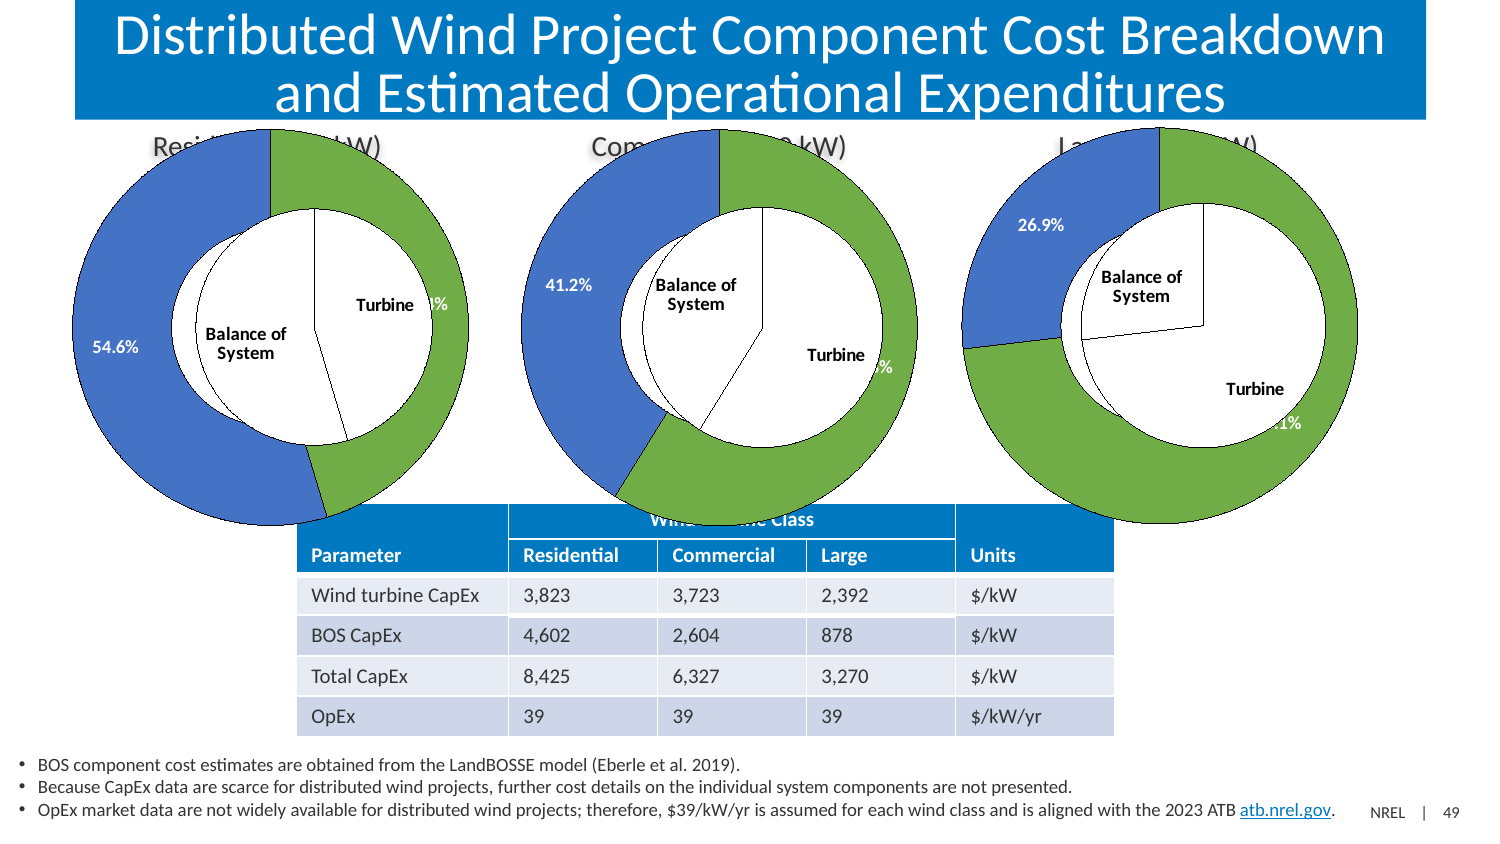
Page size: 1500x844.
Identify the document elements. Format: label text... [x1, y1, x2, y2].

table_cell 2,392 [807, 578, 955, 613]
table_cell 2,604 [658, 618, 806, 655]
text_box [0, 120, 650, 534]
table_cell 878 [807, 618, 955, 655]
title Distributed Wind Project Component Cost Breakdown and Estimated Operational Expenditures [75, 0, 1427, 119]
table_cell Large [807, 544, 955, 572]
table_cell BOS CapEx [297, 616, 508, 655]
table_cell OpEx [297, 697, 508, 736]
table_cell $/kW/yr [956, 697, 1114, 736]
table_header Parameter [297, 541, 508, 572]
text_box BOS component cost estimates are obtained from the LandBOSSE model (Eberle et al. 2019). Because CapEx data are scarce for distributed wind projects, further cost details on the individual system components are not presented. OpEx market data are not widely available for distributed wind projects; therefore, $39/kW/yr is assumed for each wind class and is aligned with the 2023 ATB atb.nrel.gov. [4, 745, 1500, 828]
table_cell 3,270 [807, 657, 955, 695]
table_cell Total CapEx [297, 657, 508, 695]
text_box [651, 121, 778, 535]
table_cell Residential [509, 544, 657, 572]
table_cell $/kW [956, 578, 1114, 614]
table_cell 39 [807, 697, 955, 736]
table_cell Wind turbine CapEx [297, 578, 508, 614]
table_cell 8,425 [509, 657, 657, 695]
table_cell 39 [658, 697, 806, 736]
table_cell 3,823 [509, 578, 657, 613]
table_cell $/kW [956, 616, 1114, 655]
table_header Units [956, 540, 1114, 572]
table_cell 6,327 [658, 657, 806, 695]
table_cell Commercial [658, 544, 806, 572]
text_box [781, 119, 1500, 533]
table_cell 4,602 [509, 618, 657, 655]
table_cell 39 [509, 697, 657, 736]
table_cell $/kW [956, 657, 1114, 695]
table_cell 3,723 [658, 578, 806, 613]
